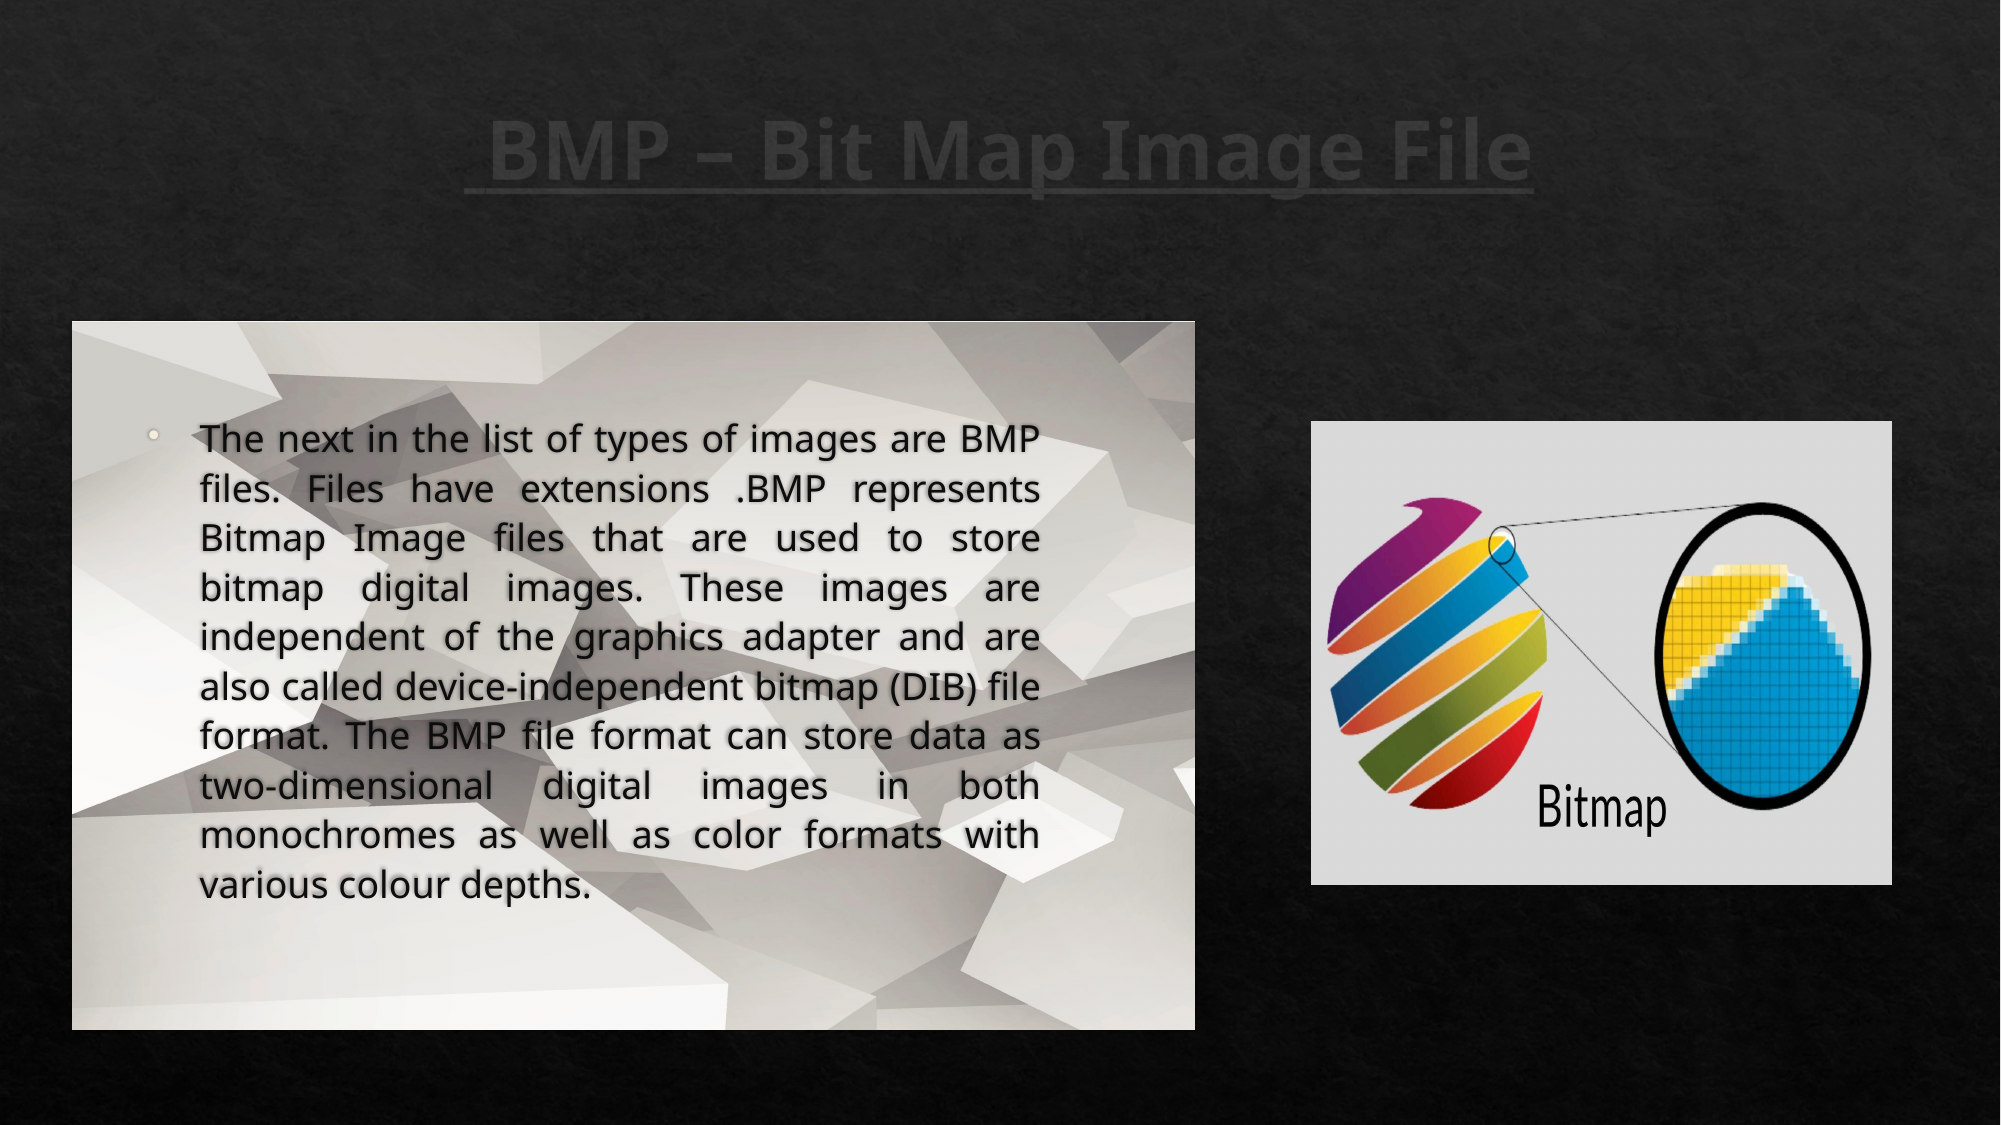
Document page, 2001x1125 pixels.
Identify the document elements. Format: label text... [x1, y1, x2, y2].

picture [71, 320, 1195, 1031]
picture [1311, 421, 1892, 886]
title BMP – Bit Map Image File [149, 99, 1849, 307]
